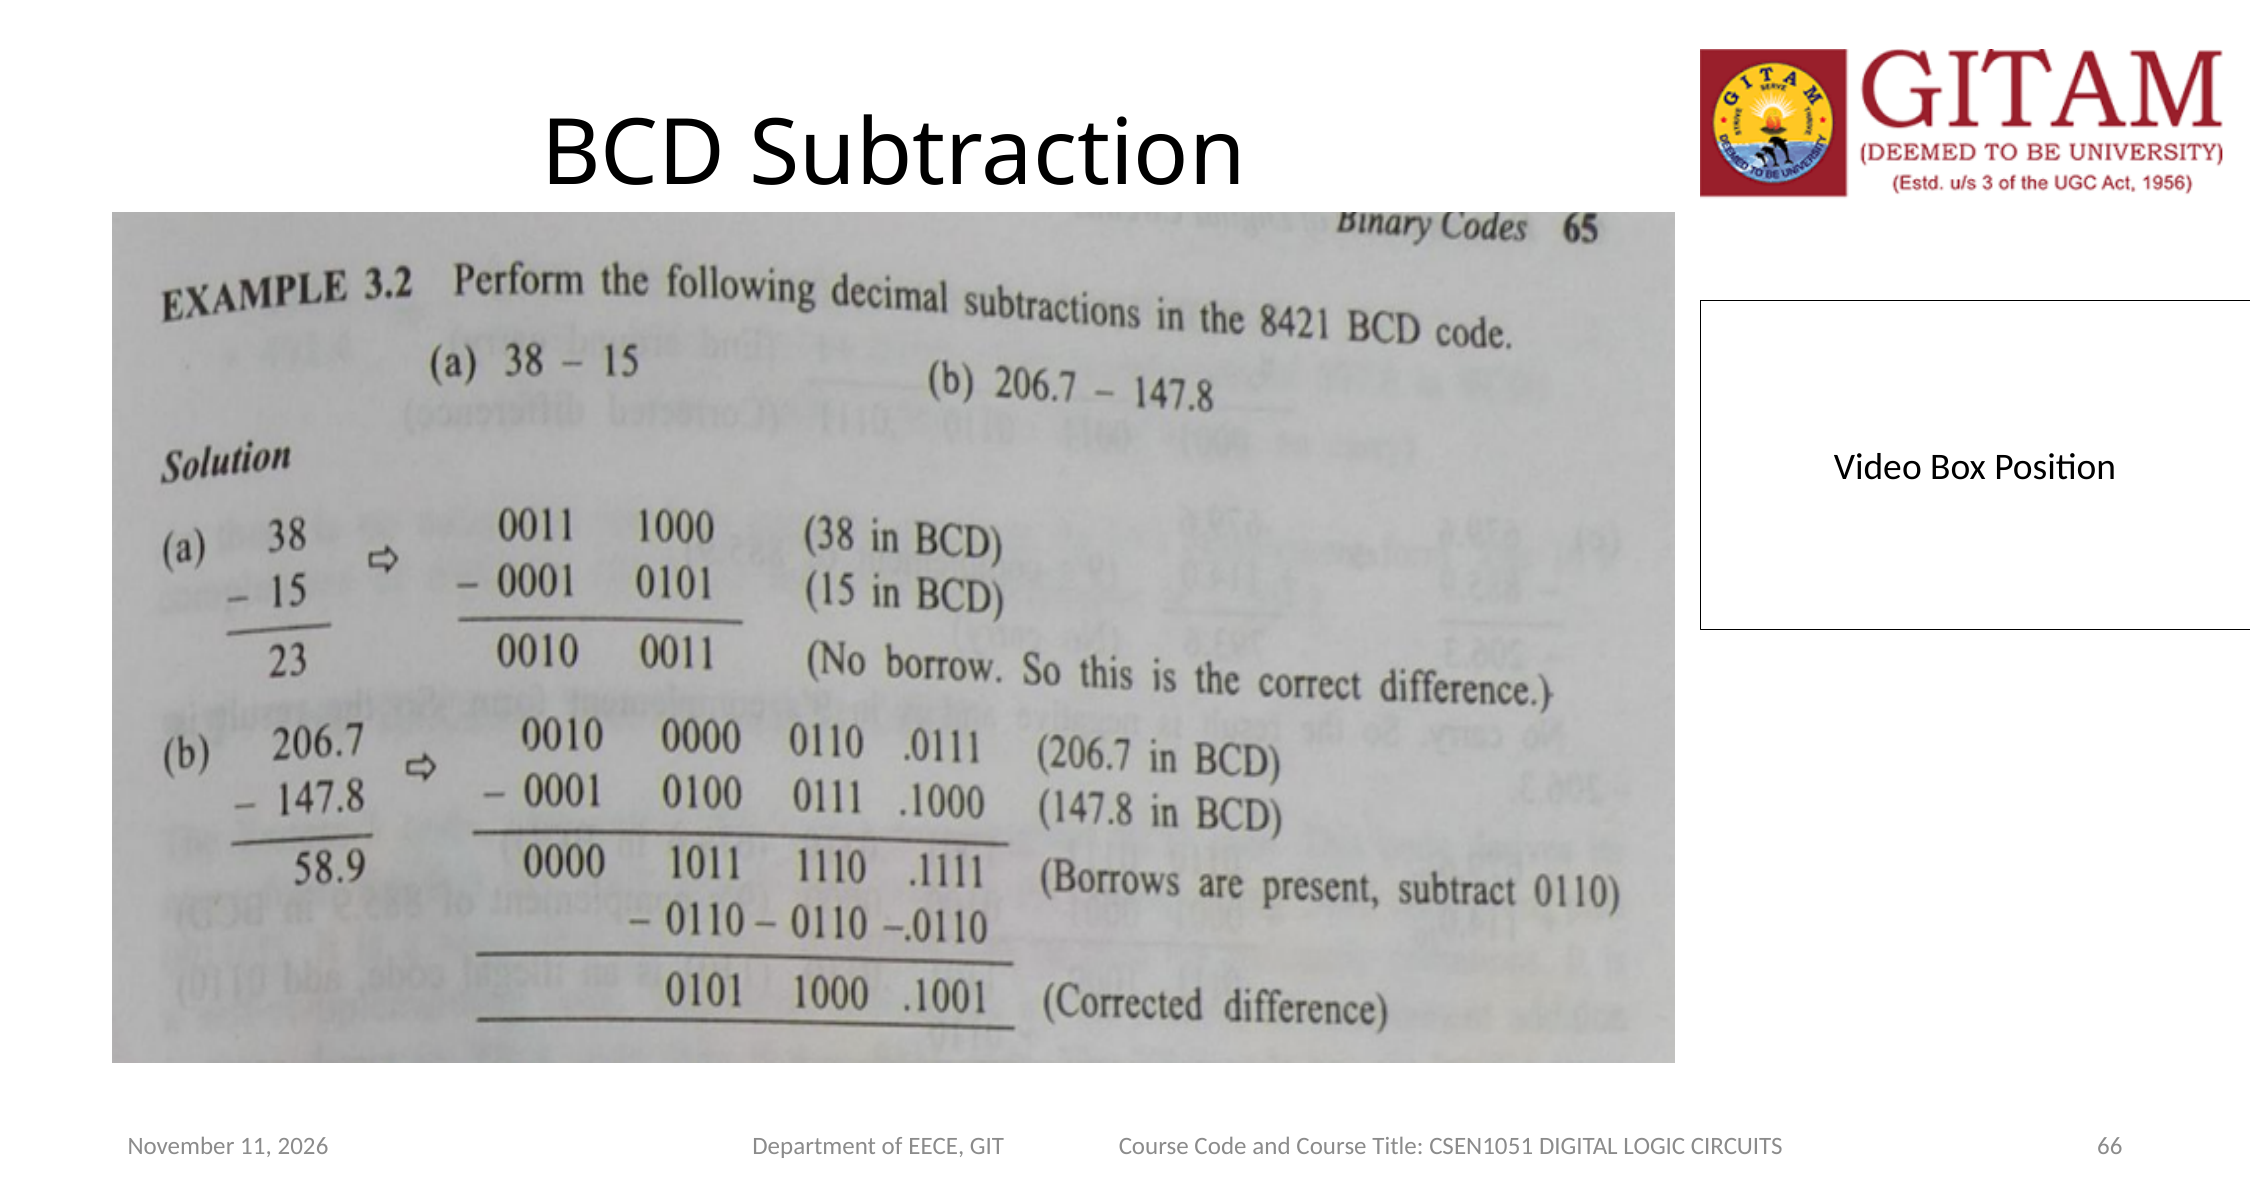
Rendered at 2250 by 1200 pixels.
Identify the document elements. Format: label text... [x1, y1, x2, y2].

title BCD Subtraction [112, 48, 1675, 212]
footer Department of EECE, GIT Course Code and Course Title: CSEN1051 DIGITAL LOGIC CIRCUITS [638, 1112, 2025, 1177]
slide_number 66 [2025, 1112, 2138, 1177]
picture [1699, 49, 2235, 201]
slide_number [112, 1112, 638, 1177]
text_box Video Box Position [1700, 299, 2250, 630]
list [112, 212, 1676, 1063]
